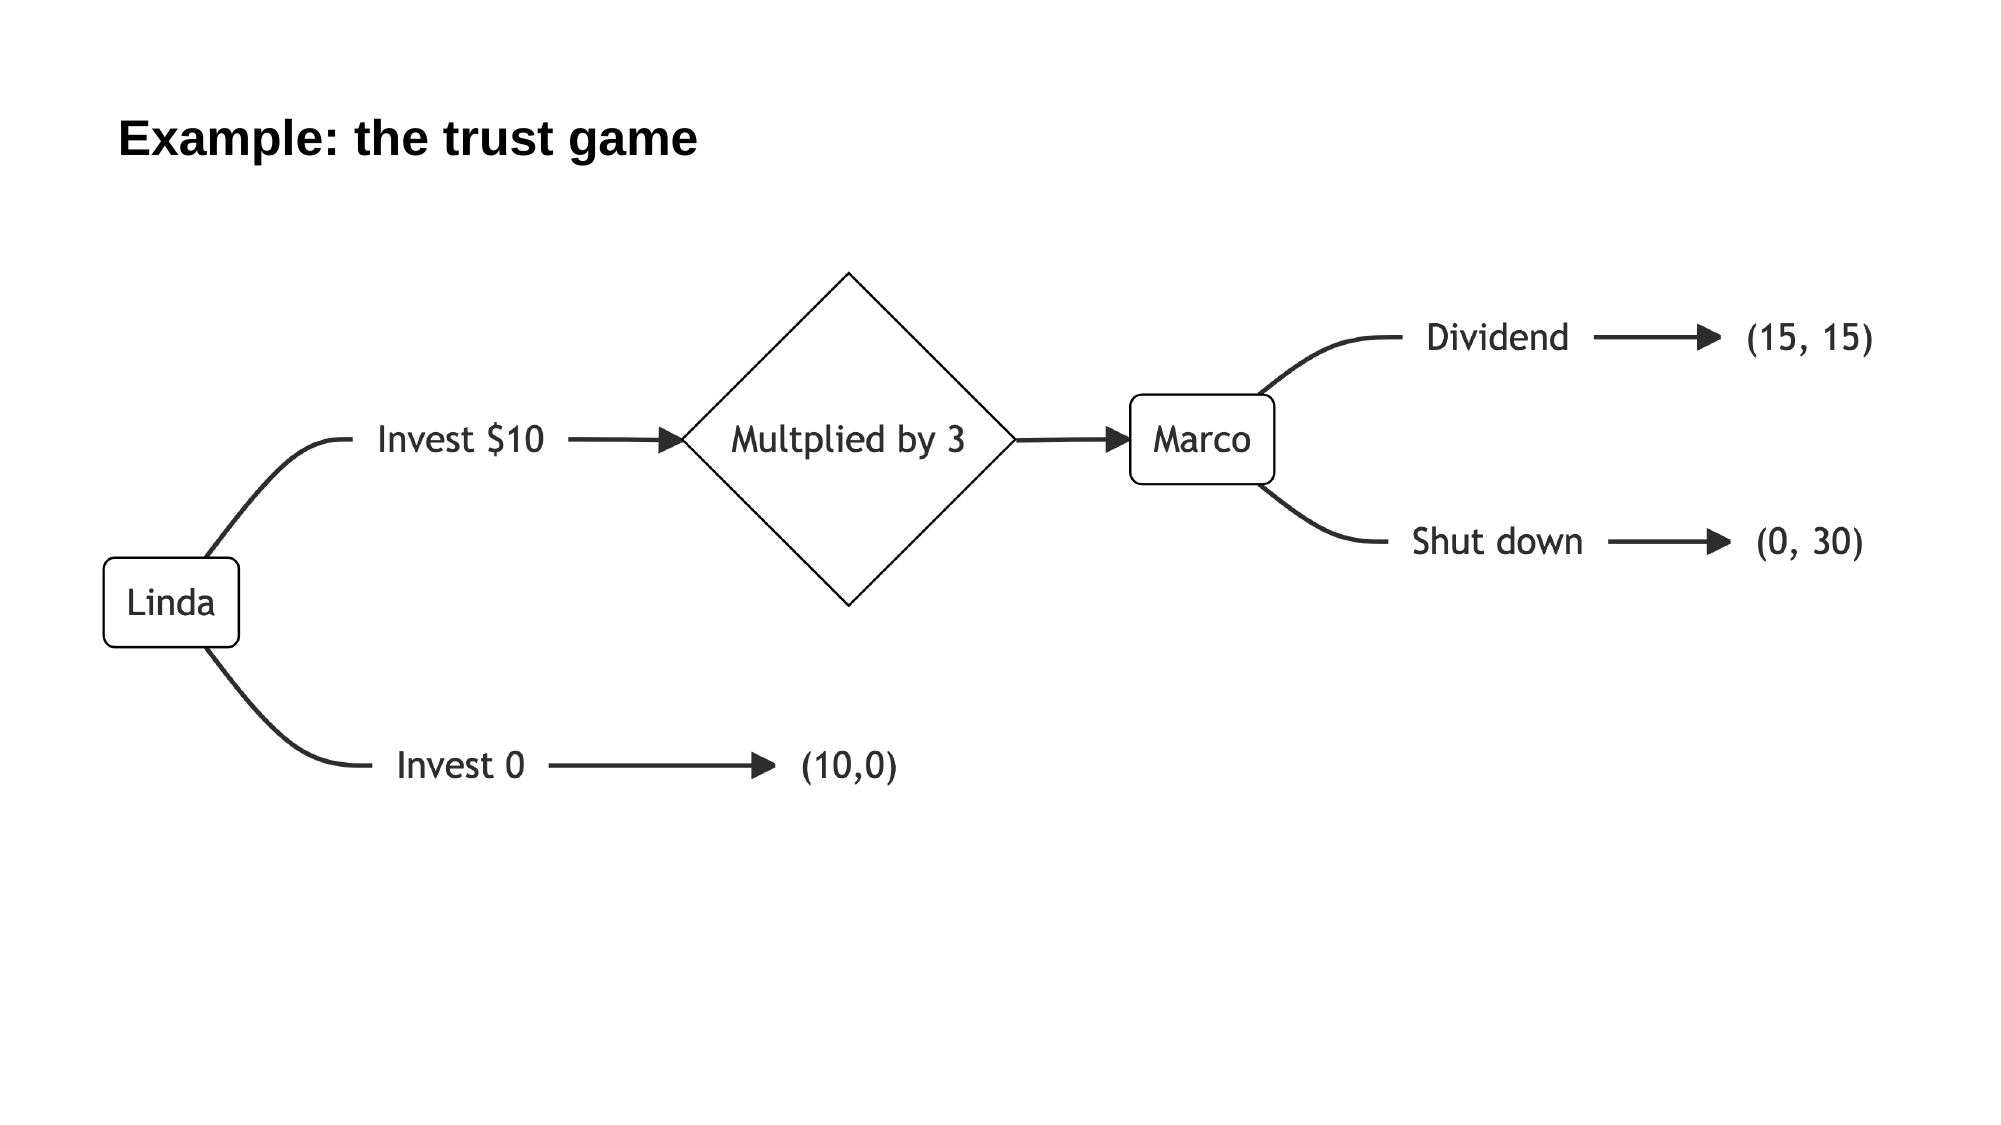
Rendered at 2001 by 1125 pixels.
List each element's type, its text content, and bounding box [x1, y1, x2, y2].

picture [85, 250, 1915, 875]
title Example: the trust game [102, 96, 1797, 174]
